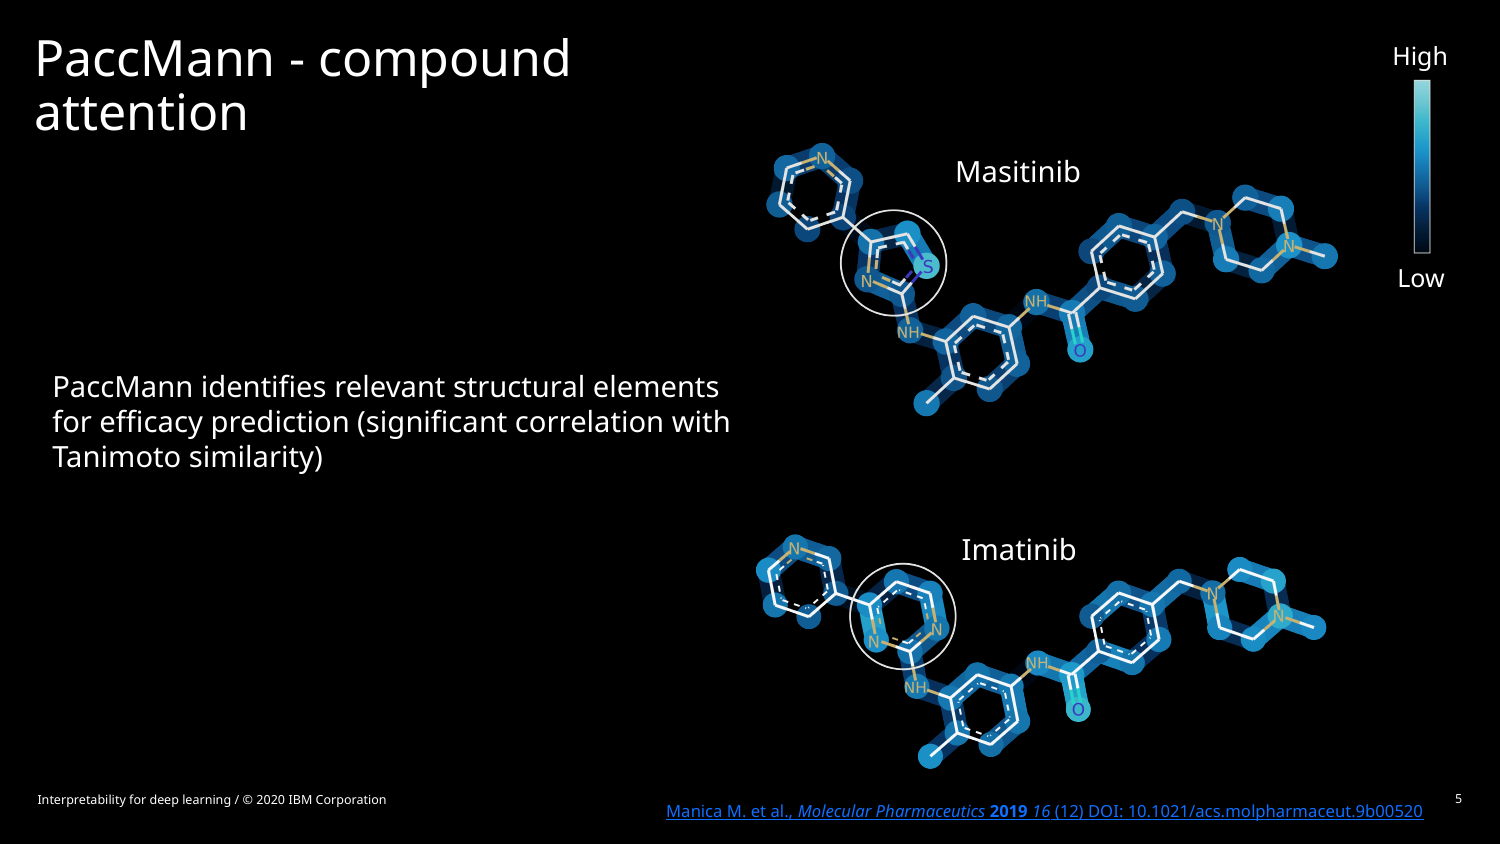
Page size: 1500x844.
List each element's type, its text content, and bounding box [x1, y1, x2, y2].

title PaccMann - compound attention [34, 33, 789, 165]
picture [749, 523, 1341, 786]
picture [749, 141, 1341, 423]
text_box Interpretability for deep learning / © 2020 IBM Corporation [37, 785, 713, 813]
text_box PaccMann identifies relevant structural elements for efficacy prediction (significant correlation with Tanimoto similarity) [37, 361, 770, 481]
text_box Manica M. et al., Molecular Pharmaceutics 2019 16 (12) DOI: 10.1021/acs.molpharmaceut.9b00520 [651, 773, 1463, 832]
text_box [1378, 32, 1462, 302]
